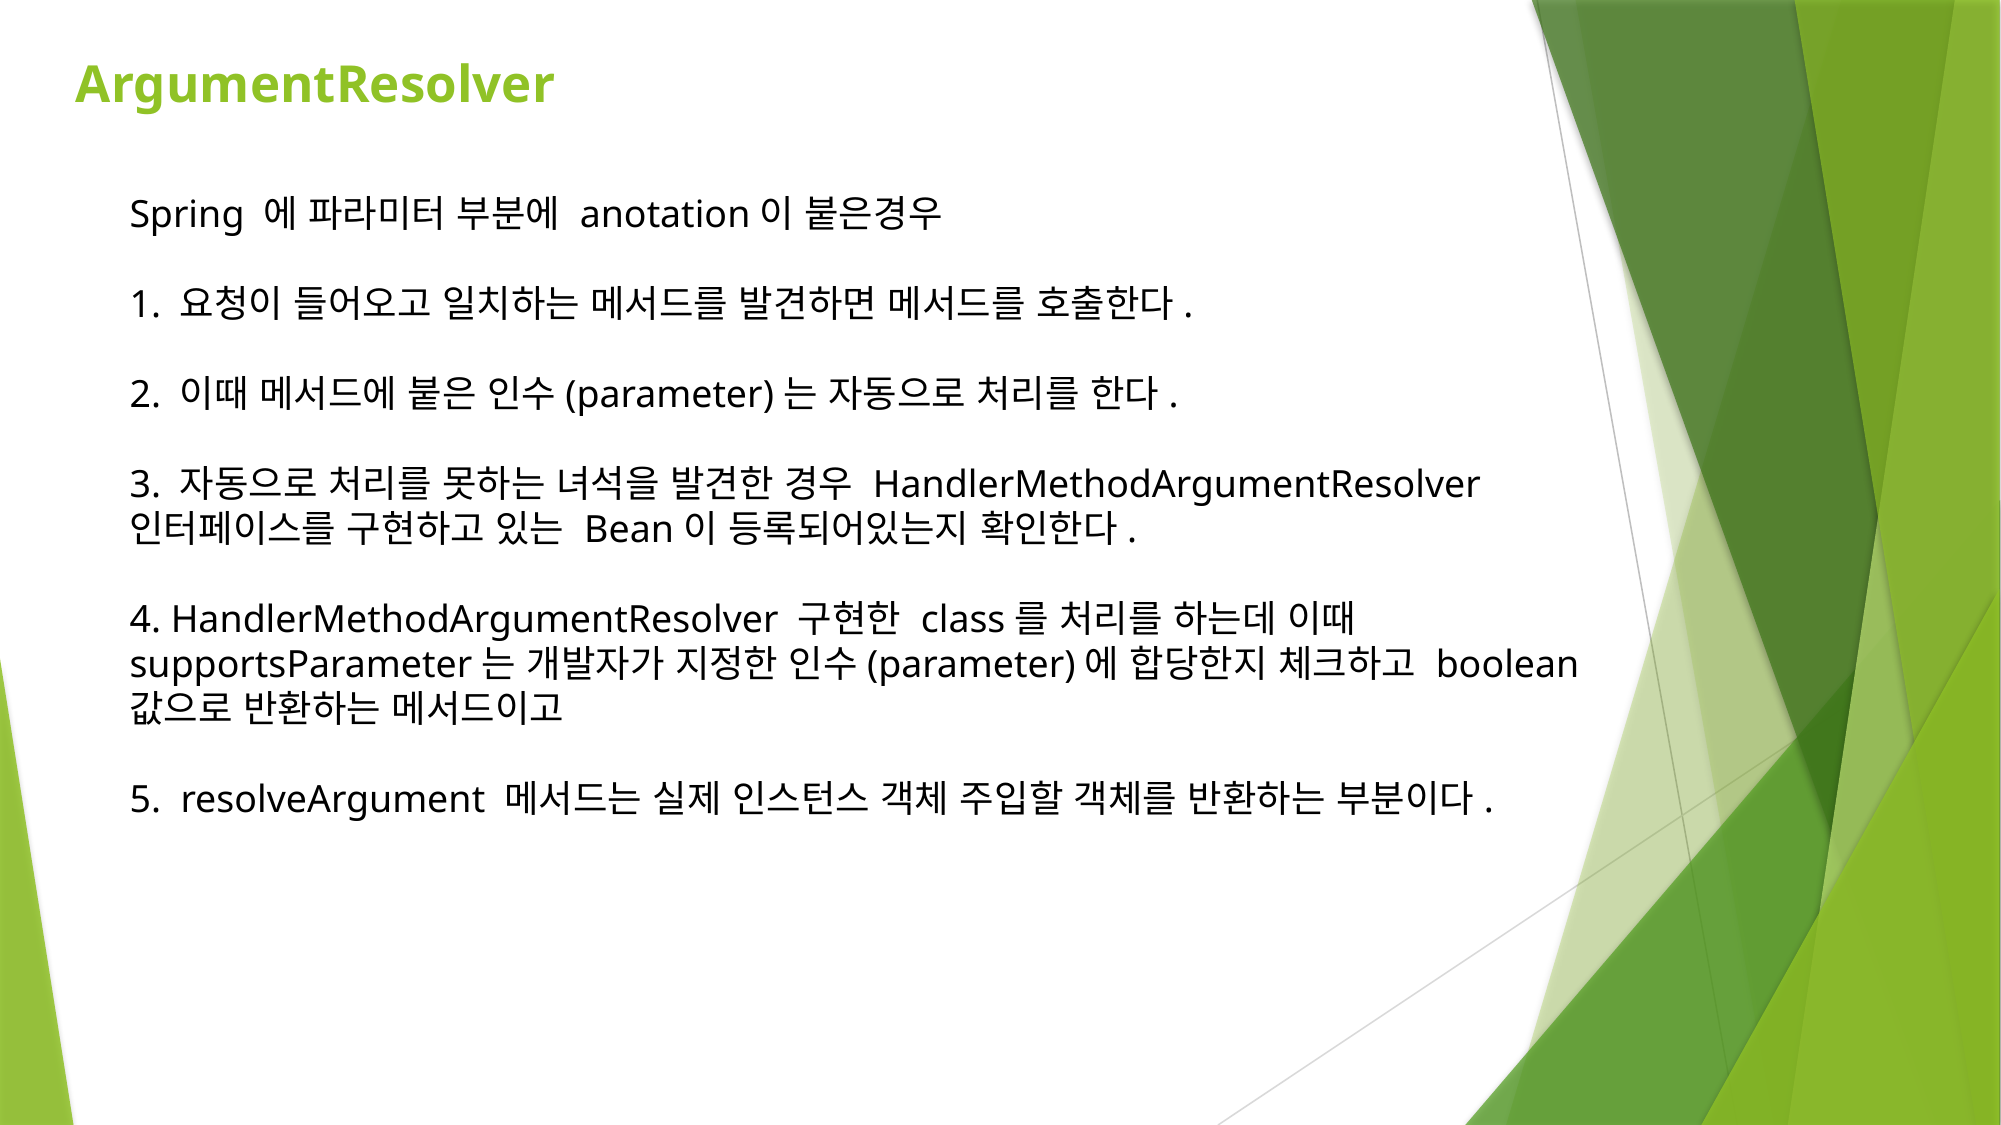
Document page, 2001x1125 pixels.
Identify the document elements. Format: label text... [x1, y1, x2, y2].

text_box Spring 에 파라미터 부분에 anotation이 붙은경우 1. 요청이 들어오고 일치하는 메서드를 발견하면 메서드를 호출한다. 2. 이때 메서드에 붙은 인수(parameter)는 자동으로 처리를 한다. 3. 자동으로 처리를 못하는 녀석을 발견한 경우 HandlerMethodArgumentResolver 인터페이스를 구현하고 있는 Bean이 등록되어있는지 확인한다. 4. HandlerMethodArgumentResolver 구현한 class를 처리를 하는데 이때 supportsParameter는 개발자가 지정한 인수(parameter)에 합당한지 체크하고 boolean 값으로 반환하는 메서드이고 5. resolveArgument 메서드는 실제 인스턴스 객체 주입할 객체를 반환하는 부분이다. [114, 182, 1634, 873]
text_box ArgumentResolver [60, 44, 648, 156]
